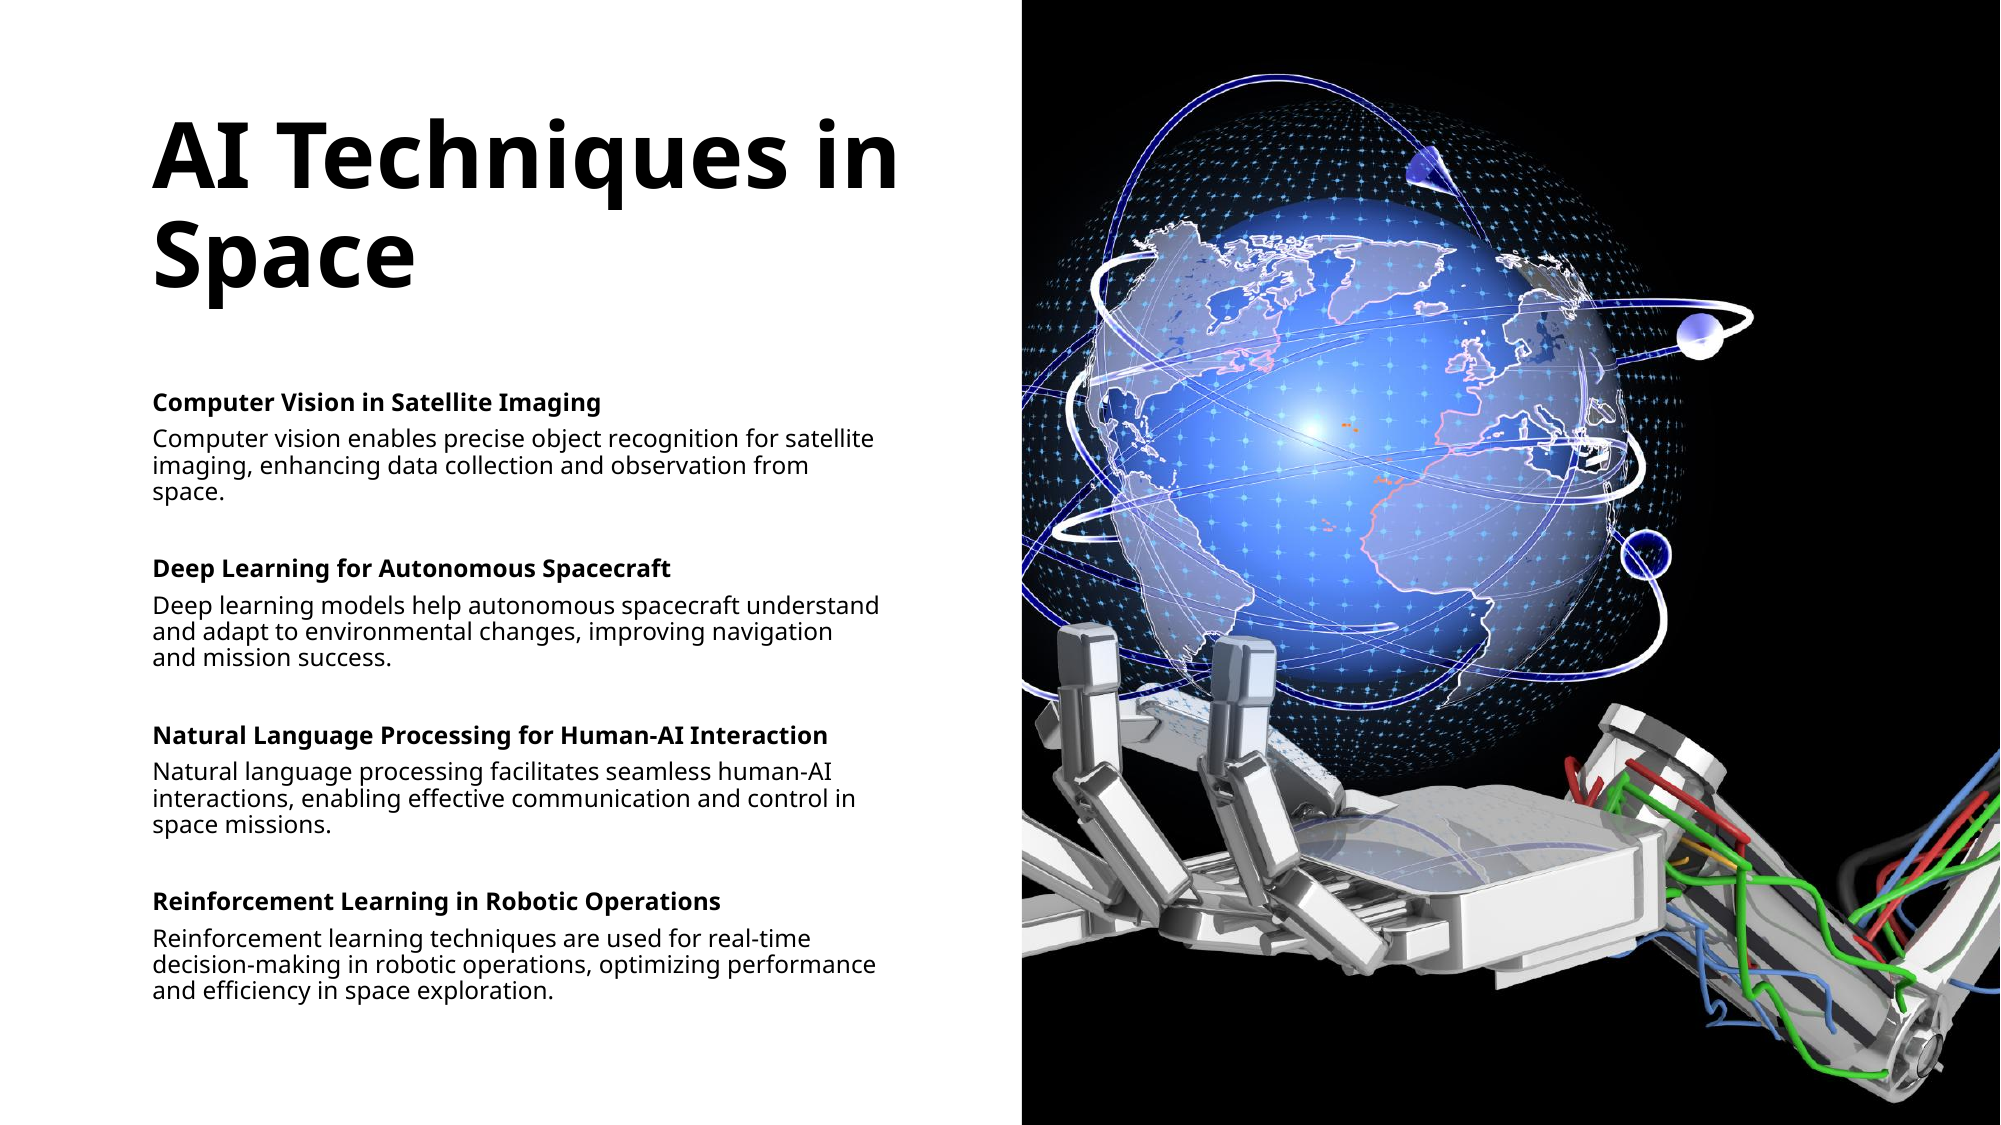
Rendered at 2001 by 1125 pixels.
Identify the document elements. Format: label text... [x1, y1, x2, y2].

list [1021, 0, 2000, 1125]
list Computer Vision in Satellite Imaging Computer vision enables precise object recognition for satellite imaging, enhancing data collection and observation from space. Deep Learning for Autonomous Spacecraft Deep learning models help autonomous spacecraft understand and adapt to environmental changes, improving navigation and mission success. Natural Language Processing for Human-AI Interaction Natural language processing facilitates seamless human-AI interactions, enabling effective communication and control in space missions. Reinforcement Learning in Robotic Operations Reinforcement learning techniques are used for real-time decision-making in robotic operations, optimizing performance and efficiency in space exploration. [137, 382, 896, 1014]
title AI Techniques in Space [137, 59, 999, 357]
text_box [0, 0, 1021, 1125]
